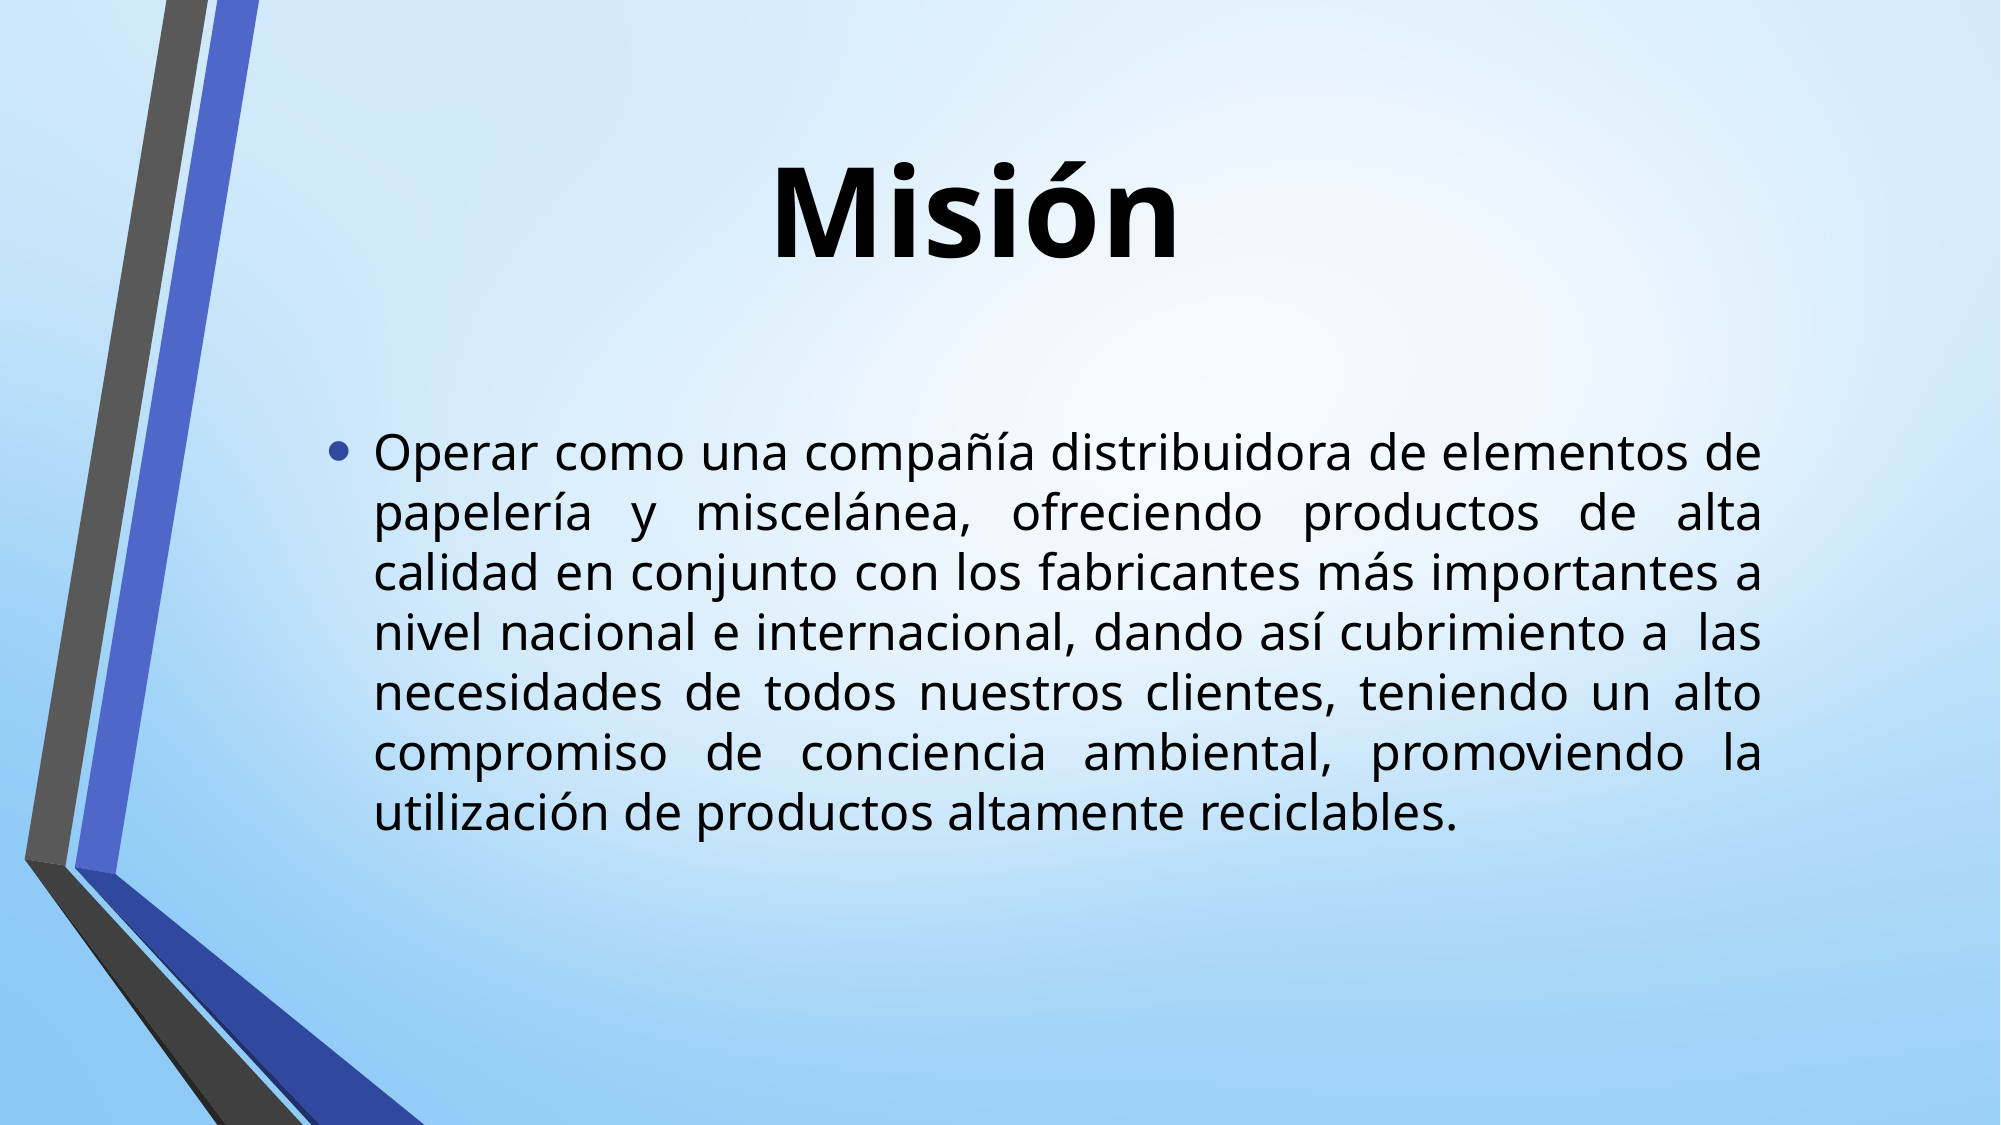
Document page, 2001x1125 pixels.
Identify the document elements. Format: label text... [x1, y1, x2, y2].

list Operar como una compañía distribuidora de elementos de papelería y miscelánea, ofreciendo productos de alta calidad en conjunto con los fabricantes más importantes a nivel nacional e internacional, dando así cubrimiento a las necesidades de todos nuestros clientes, teniendo un alto compromiso de conciencia ambiental, promoviendo la utilización de productos altamente reciclables. [311, 407, 1779, 853]
title Misión [204, 117, 1747, 297]
